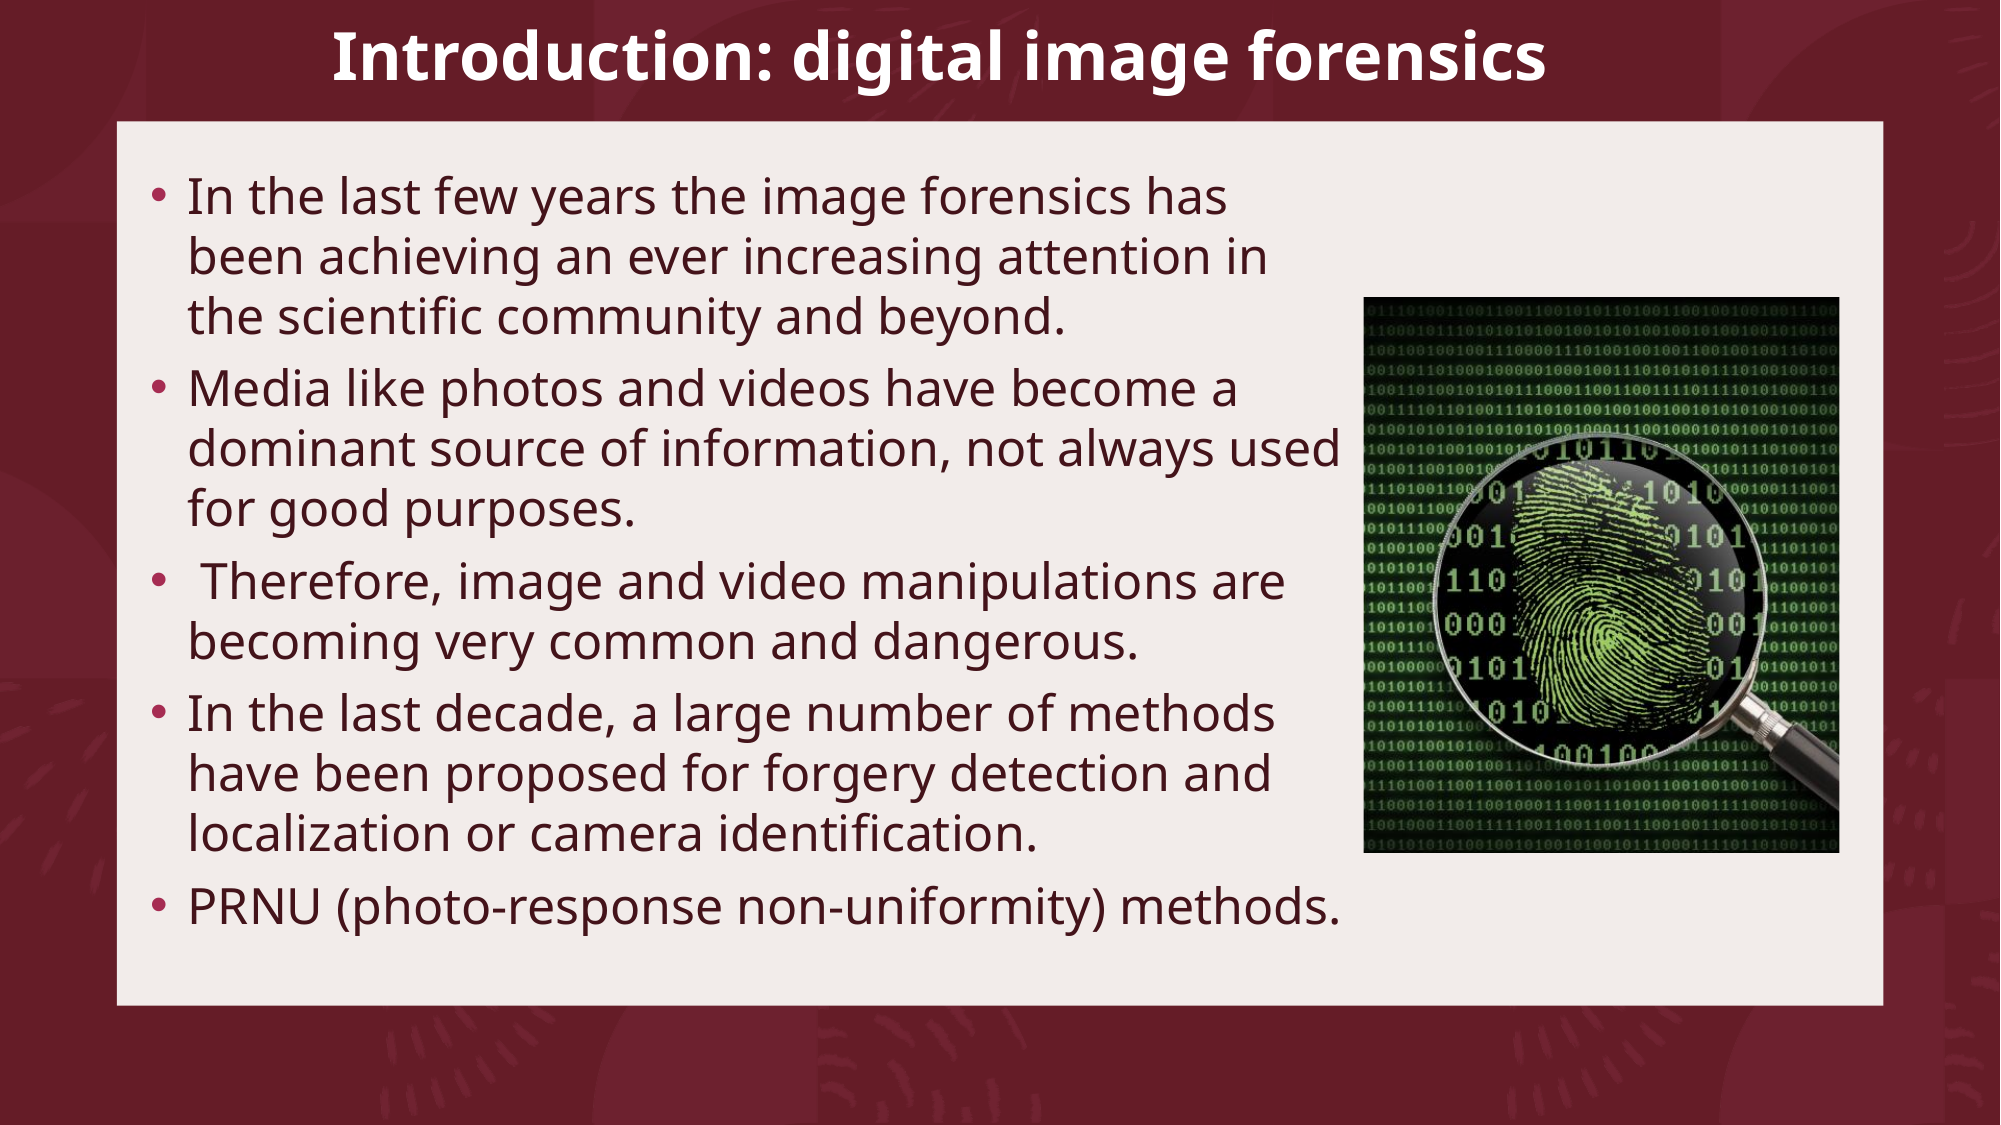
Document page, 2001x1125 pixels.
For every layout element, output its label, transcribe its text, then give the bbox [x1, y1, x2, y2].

text_box [116, 120, 1884, 1007]
picture [1363, 297, 1840, 853]
text_box [0, 0, 2000, 1125]
text_box Introduction: digital image forensics [317, 0, 1682, 110]
text_box In the last few years the image forensics has been achieving an ever increasing attention in the scientific community and beyond. Media like photos and videos have become a dominant source of information, not always used for good purposes. Therefore, image and video manipulations are becoming very common and dangerous. In the last decade, a large number of methods have been proposed for forgery detection and localization or camera identification. PRNU (photo-response non-uniformity) methods. [116, 156, 1363, 1006]
